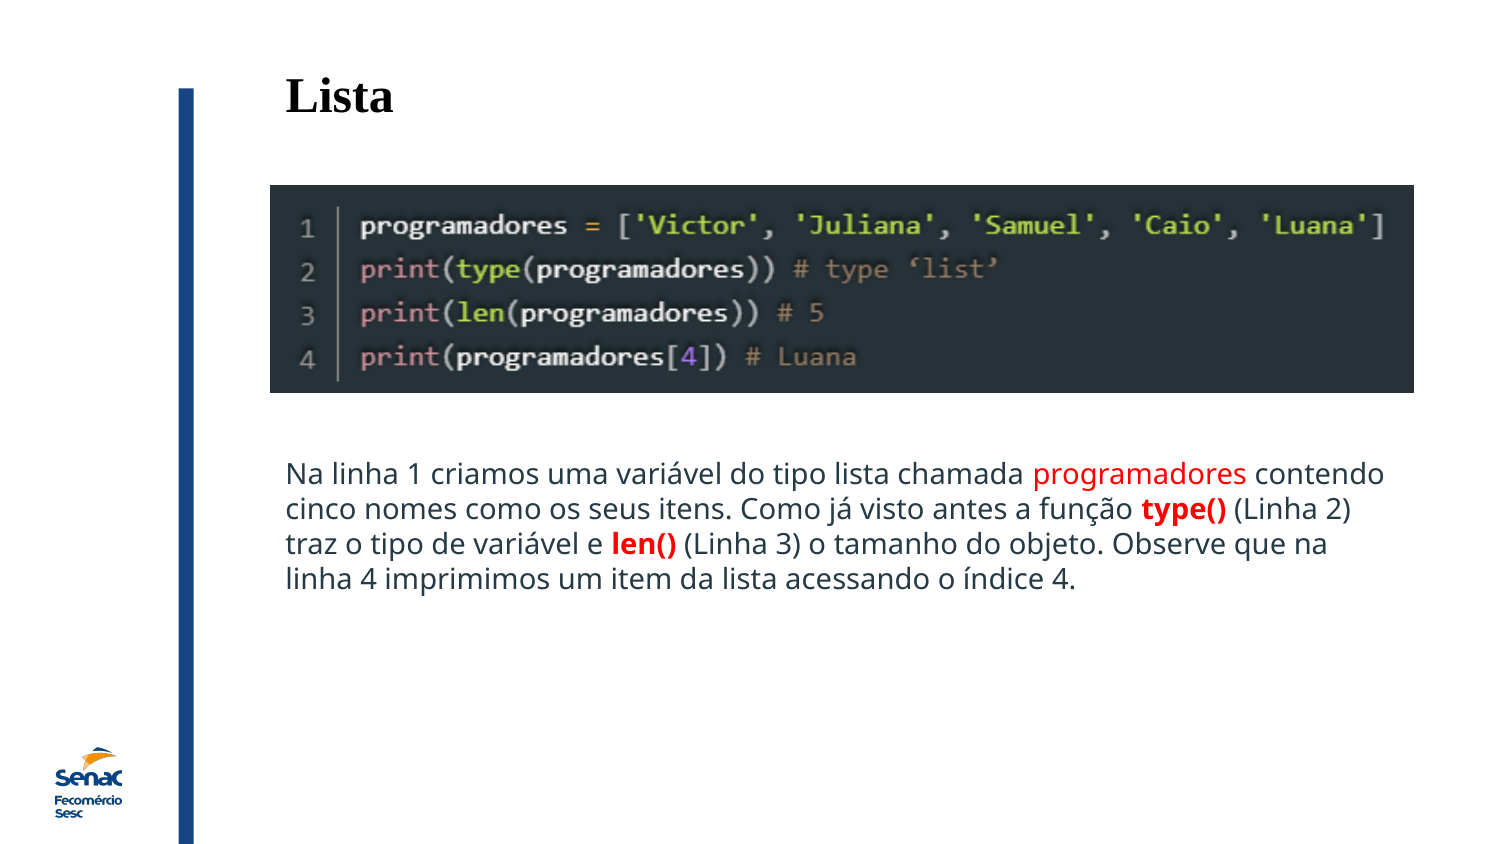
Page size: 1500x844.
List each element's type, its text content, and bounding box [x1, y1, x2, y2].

text_box Na linha 1 criamos uma variável do tipo lista chamada programadores contendo cinco nomes como os seus itens. Como já visto antes a função type() (Linha 2) traz o tipo de variável e len() (Linha 3) o tamanho do objeto. Observe que na linha 4 imprimimos um item da lista acessando o índice 4. [270, 448, 1414, 603]
text_box Lista [270, 54, 1500, 130]
picture [270, 185, 1414, 394]
picture [55, 747, 122, 818]
